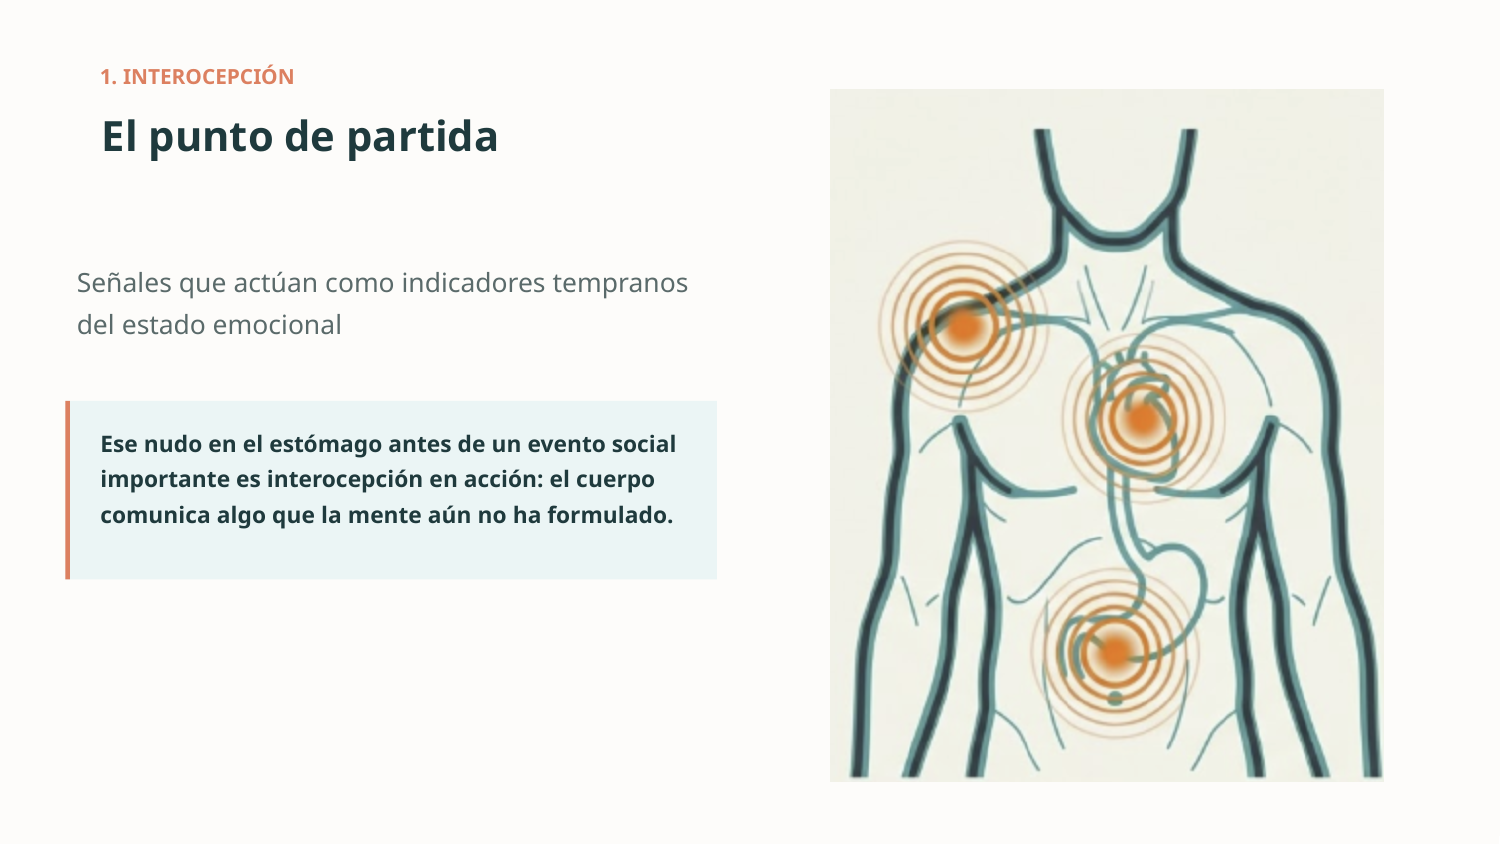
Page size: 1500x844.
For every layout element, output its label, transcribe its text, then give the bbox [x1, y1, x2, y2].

text_box 1. INTEROCEPCIÓN [99, 70, 295, 90]
text_box [65, 400, 70, 580]
text_box [70, 400, 717, 580]
text_box El punto de partida [101, 92, 501, 160]
text_box Señales que actúan como indicadores tempranos del estado emocional [76, 256, 729, 340]
text_box Ese nudo en el estómago antes de un evento social importante es interocepción en acción: el cuerpo comunica algo que la mente aún no ha formulado. [100, 421, 701, 528]
picture [0, 0, 1500, 844]
